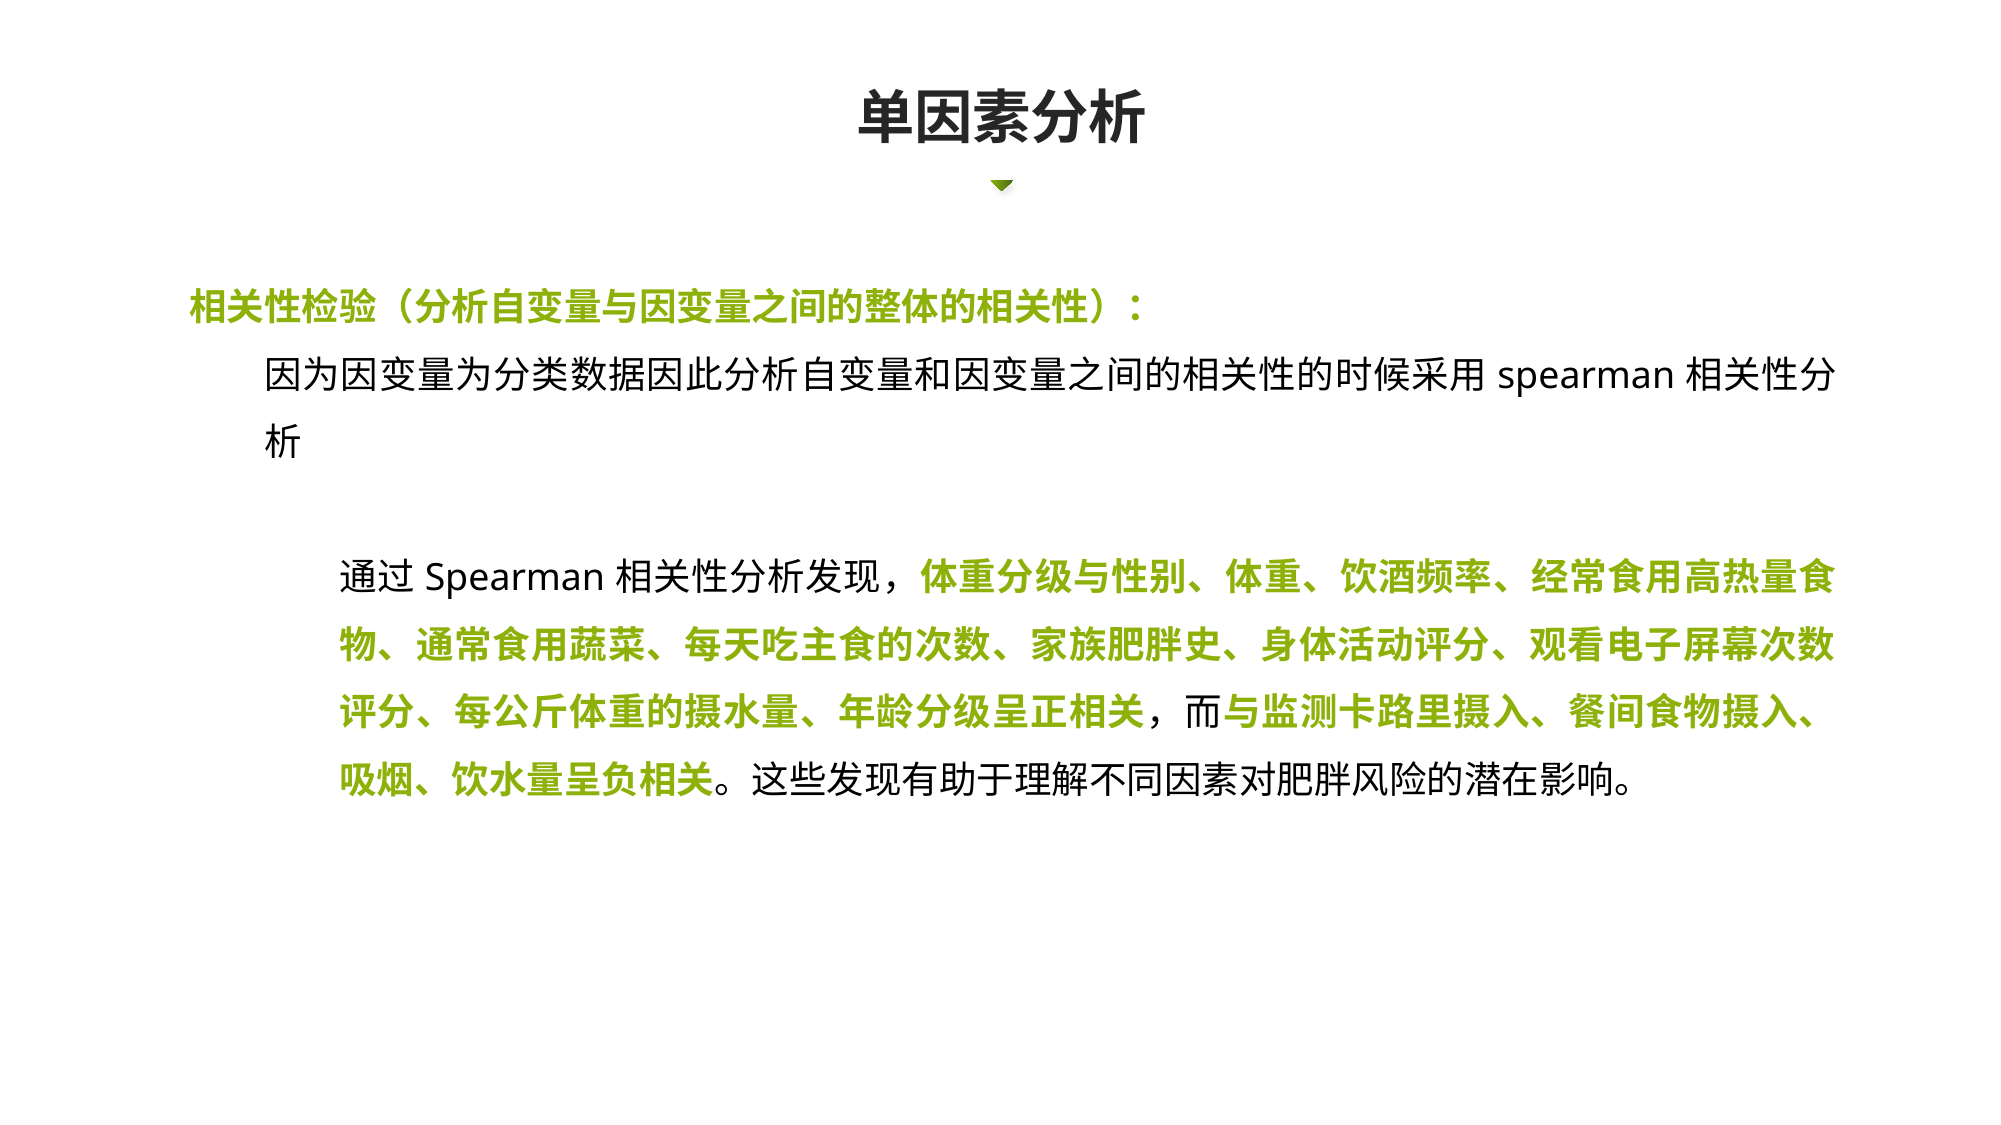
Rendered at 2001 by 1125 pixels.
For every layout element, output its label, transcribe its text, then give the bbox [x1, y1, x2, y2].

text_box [839, 73, 1165, 192]
text_box 相关性检验（分析自变量与因变量之间的整体的相关性）： 因为因变量为分类数据因此分析自变量和因变量之间的相关性的时候采用spearman相关性分析 通过Spearman相关性分析发现，体重分级与性别、体重、饮酒频率、经常食用高热量食物、通常食用蔬菜、每天吃主食的次数、家族肥胖史、身体活动评分、观看电子屏幕次数评分、每公斤体重的摄水量、年龄分级呈正相关，而与监测卡路里摄入、餐间食物摄入、吸烟、饮水量呈负相关。这些发现有助于理解不同因素对肥胖风险的潜在影响。 [174, 253, 1852, 809]
